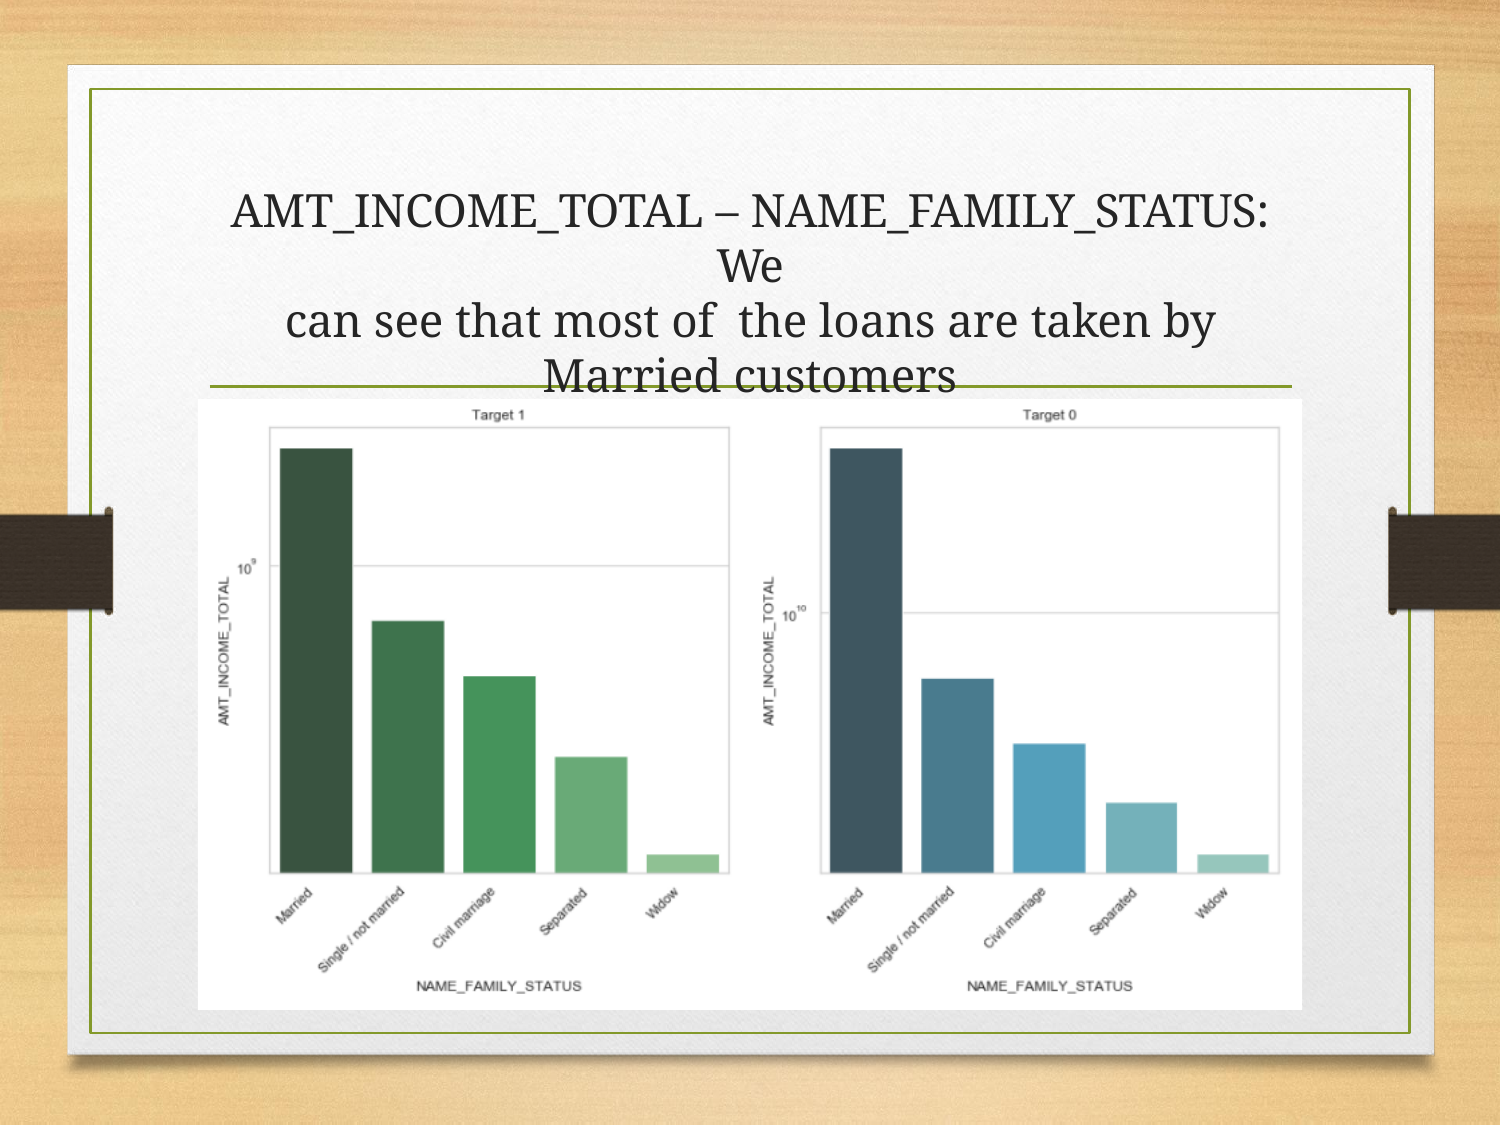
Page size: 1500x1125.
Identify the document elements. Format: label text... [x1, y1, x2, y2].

picture [0, 0, 1500, 1125]
text_box AMT_INCOME_TOTAL – NAME_FAMILY_STATUS: We can see that most of the loans are taken by Married customers whereas widowers do not take much loans. [195, 179, 1305, 457]
text_box [197, 399, 1303, 1010]
